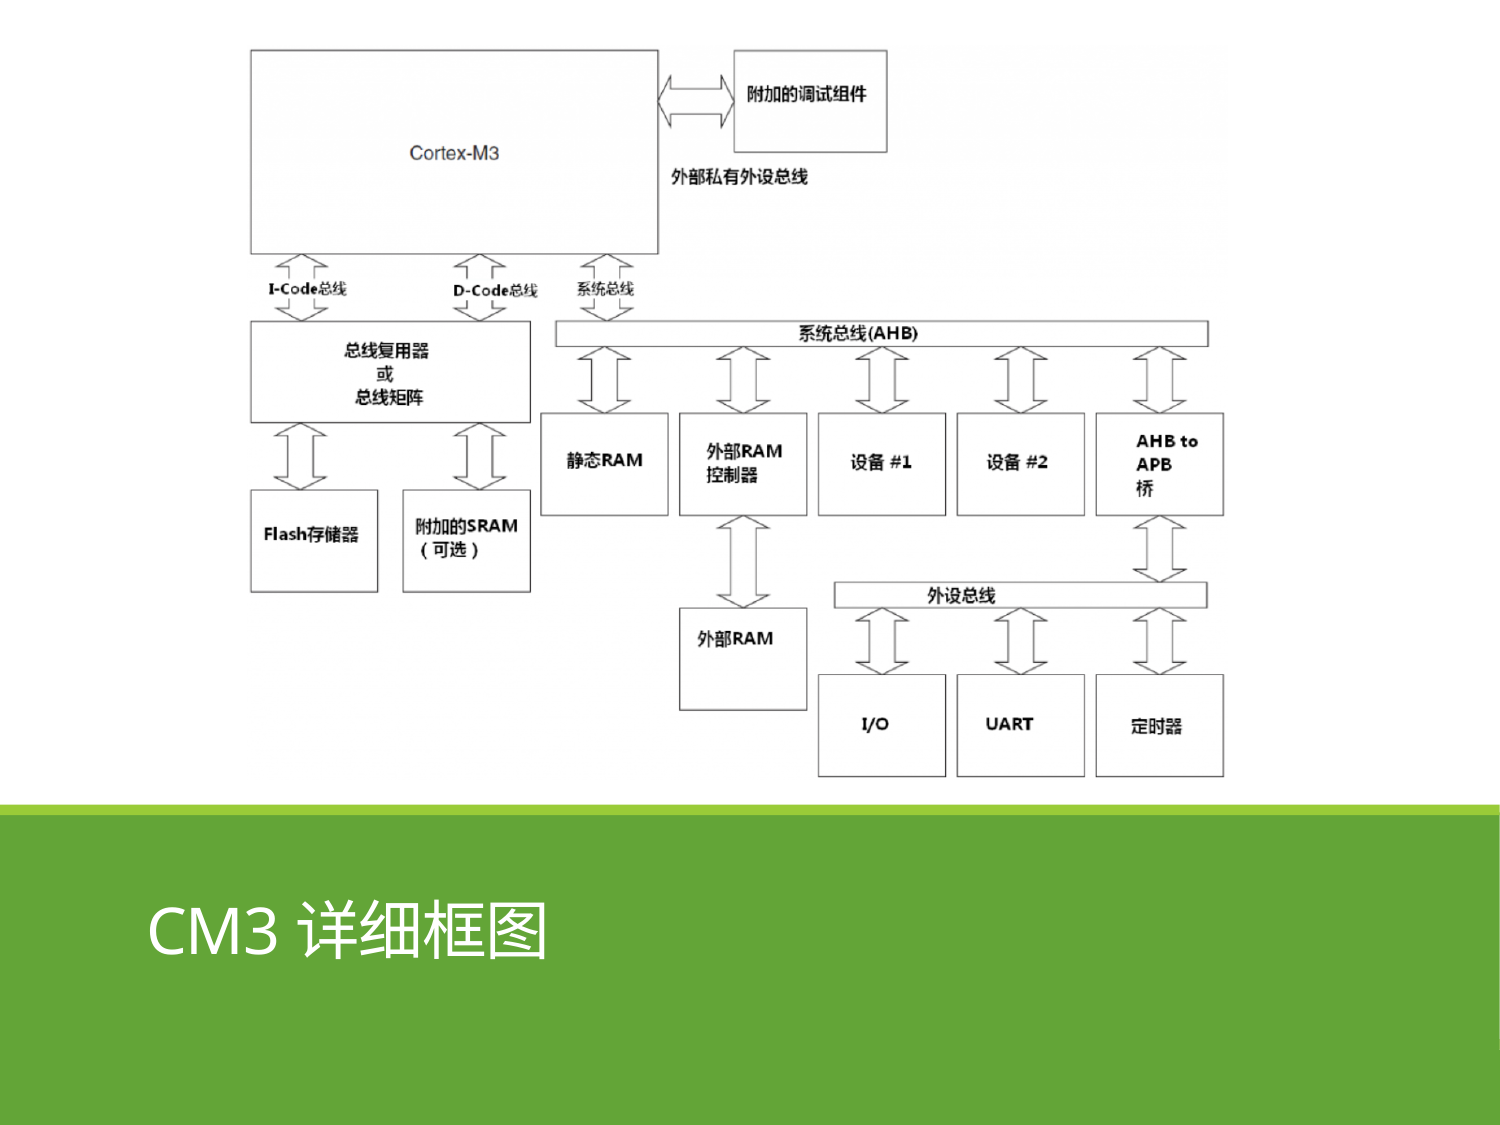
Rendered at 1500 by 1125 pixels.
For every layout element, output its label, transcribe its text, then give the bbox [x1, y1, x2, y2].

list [244, 44, 1228, 781]
text_box [0, 0, 1500, 803]
title CM3详细框图 [131, 840, 1369, 975]
text_box [0, 816, 1500, 1125]
text_box [0, 803, 1500, 816]
